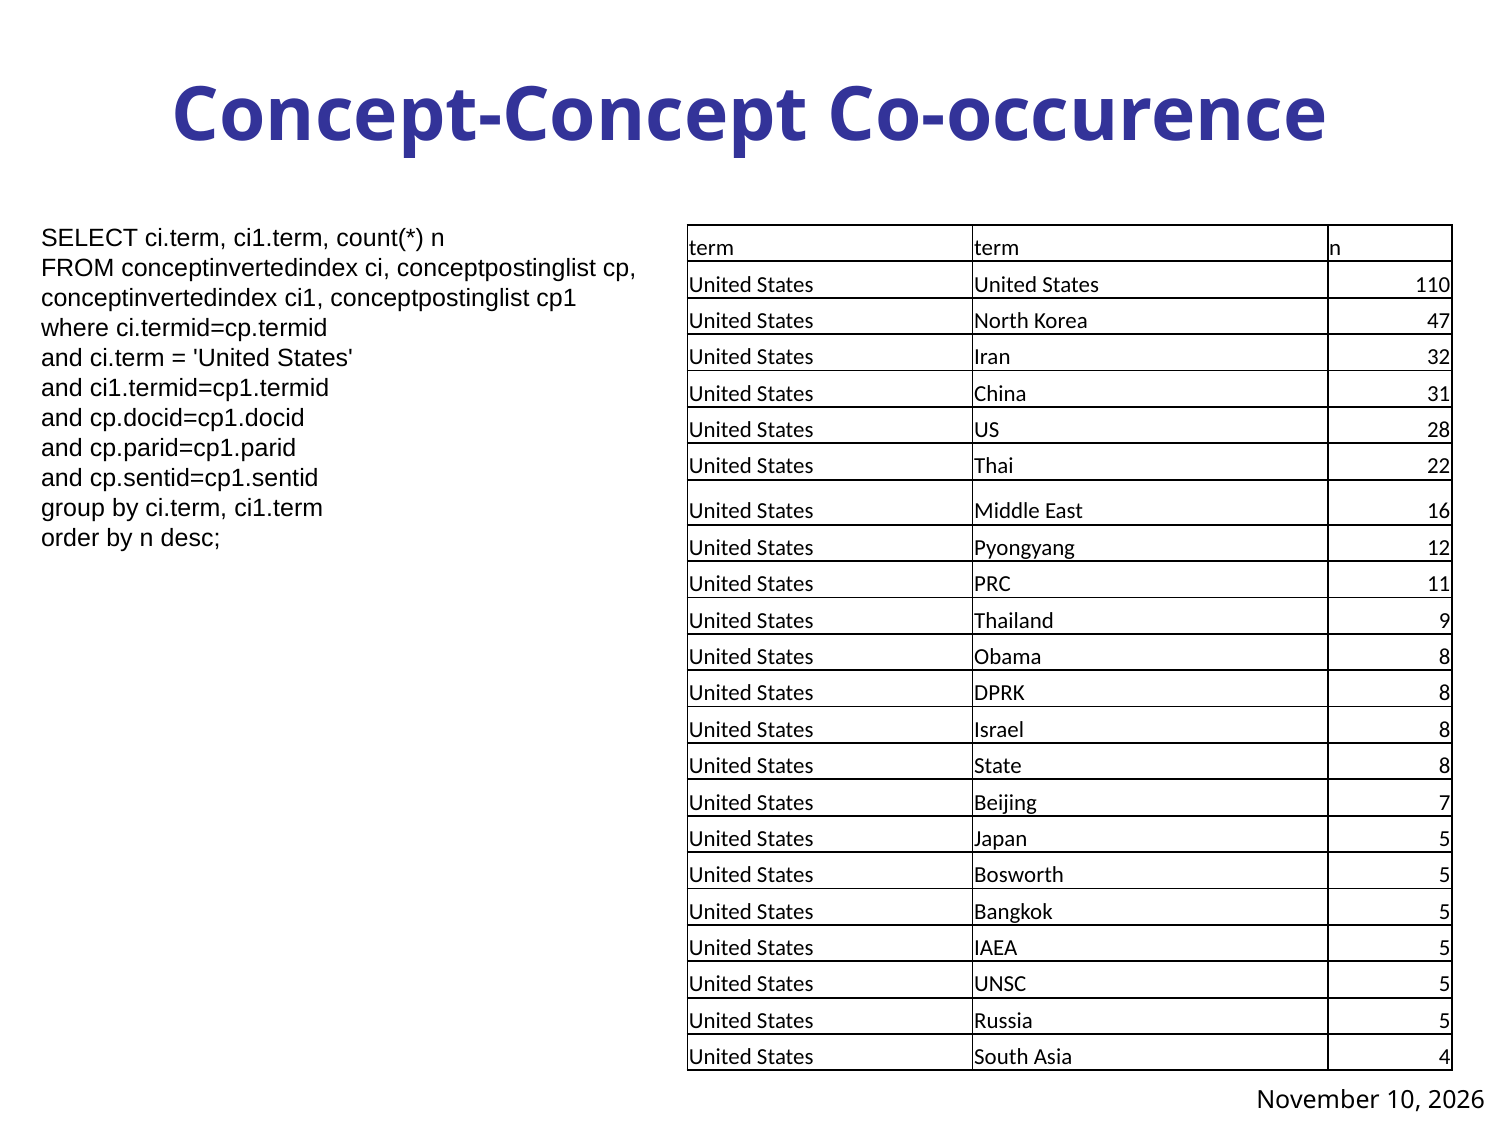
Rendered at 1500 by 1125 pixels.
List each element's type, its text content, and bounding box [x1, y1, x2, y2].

table_cell 7 [1329, 780, 1451, 815]
table_cell 5 [1329, 962, 1451, 997]
table_cell United States [688, 408, 972, 442]
table_cell United States [688, 780, 972, 815]
table_cell Israel [973, 707, 1327, 742]
table_header n [1329, 226, 1451, 260]
table_cell United States [688, 299, 972, 333]
table_cell Obama [973, 635, 1327, 669]
table_cell 8 [1329, 635, 1451, 669]
table_cell United States [688, 635, 972, 669]
table_cell Beijing [973, 780, 1327, 815]
table_cell United States [973, 262, 1327, 297]
table_cell 31 [1329, 371, 1451, 406]
table_cell Bosworth [973, 853, 1327, 888]
table_cell Pyongyang [973, 526, 1327, 560]
table_cell 5 [1329, 926, 1451, 960]
table_cell UNSC [973, 962, 1327, 997]
title Concept-Concept Co-occurence [0, 62, 1500, 163]
table_cell United States [688, 1035, 972, 1069]
table_cell United States [688, 371, 972, 406]
table_cell United States [688, 817, 972, 851]
table_cell United States [688, 671, 972, 706]
table_cell State [973, 744, 1327, 778]
table_cell United States [688, 562, 972, 597]
table_cell Thai [973, 444, 1327, 479]
table_cell United States [688, 481, 972, 524]
table_cell 11 [1329, 562, 1451, 597]
table_cell 5 [1329, 999, 1451, 1033]
table_cell South Asia [973, 1035, 1327, 1069]
table_cell 28 [1329, 408, 1451, 442]
table_cell 5 [1329, 817, 1451, 851]
table_cell 8 [1329, 744, 1451, 778]
table_cell United States [688, 744, 972, 778]
table_cell 32 [1329, 335, 1451, 370]
table_header term [688, 226, 972, 260]
table_cell United States [688, 262, 972, 297]
table_cell 8 [1329, 707, 1451, 742]
table_cell China [973, 371, 1327, 406]
table_cell 9 [1329, 598, 1451, 633]
table_cell IAEA [973, 926, 1327, 960]
table_cell 8 [1329, 671, 1451, 706]
table_cell Bangkok [973, 889, 1327, 924]
table_cell 12 [1329, 526, 1451, 560]
table_cell United States [688, 335, 972, 370]
table_cell Iran [973, 335, 1327, 370]
table_cell 5 [1329, 889, 1451, 924]
table_cell United States [688, 889, 972, 924]
table_cell Middle East [973, 481, 1327, 524]
table_cell Japan [973, 817, 1327, 851]
table_cell DPRK [973, 671, 1327, 706]
table_cell North Korea [973, 299, 1327, 333]
table_cell Russia [973, 999, 1327, 1033]
table_cell 4 [1329, 1035, 1451, 1062]
table_cell US [973, 408, 1327, 442]
table_cell PRC [973, 562, 1327, 597]
text_box SELECT ci.term, ci1.term, count(*) n FROM conceptinvertedindex ci, conceptpostinglist cp, conceptinvertedindex ci1, conceptpostinglist cp1 where ci.termid=cp.termid and ci.term = 'United States' and ci1.termid=cp1.termid and cp.docid=cp1.docid and cp.parid=cp1.parid and cp.sentid=cp1.sentid group by ci.term, ci1.term order by n desc; [26, 214, 660, 559]
table_cell United States [688, 853, 972, 888]
table_cell United States [688, 999, 972, 1033]
table_cell United States [688, 598, 972, 633]
table_cell 22 [1329, 444, 1451, 479]
table_cell United States [688, 707, 972, 742]
table_header term [973, 226, 1327, 260]
table_cell 5 [1329, 853, 1451, 888]
table_cell 16 [1329, 481, 1451, 524]
table_cell United States [688, 962, 972, 997]
table_cell United States [688, 444, 972, 479]
table_cell United States [688, 926, 972, 960]
table_cell 47 [1329, 299, 1451, 333]
table_cell Thailand [973, 598, 1327, 633]
table_cell United States [688, 526, 972, 560]
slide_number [1187, 1062, 1500, 1125]
table_cell 110 [1329, 262, 1451, 297]
